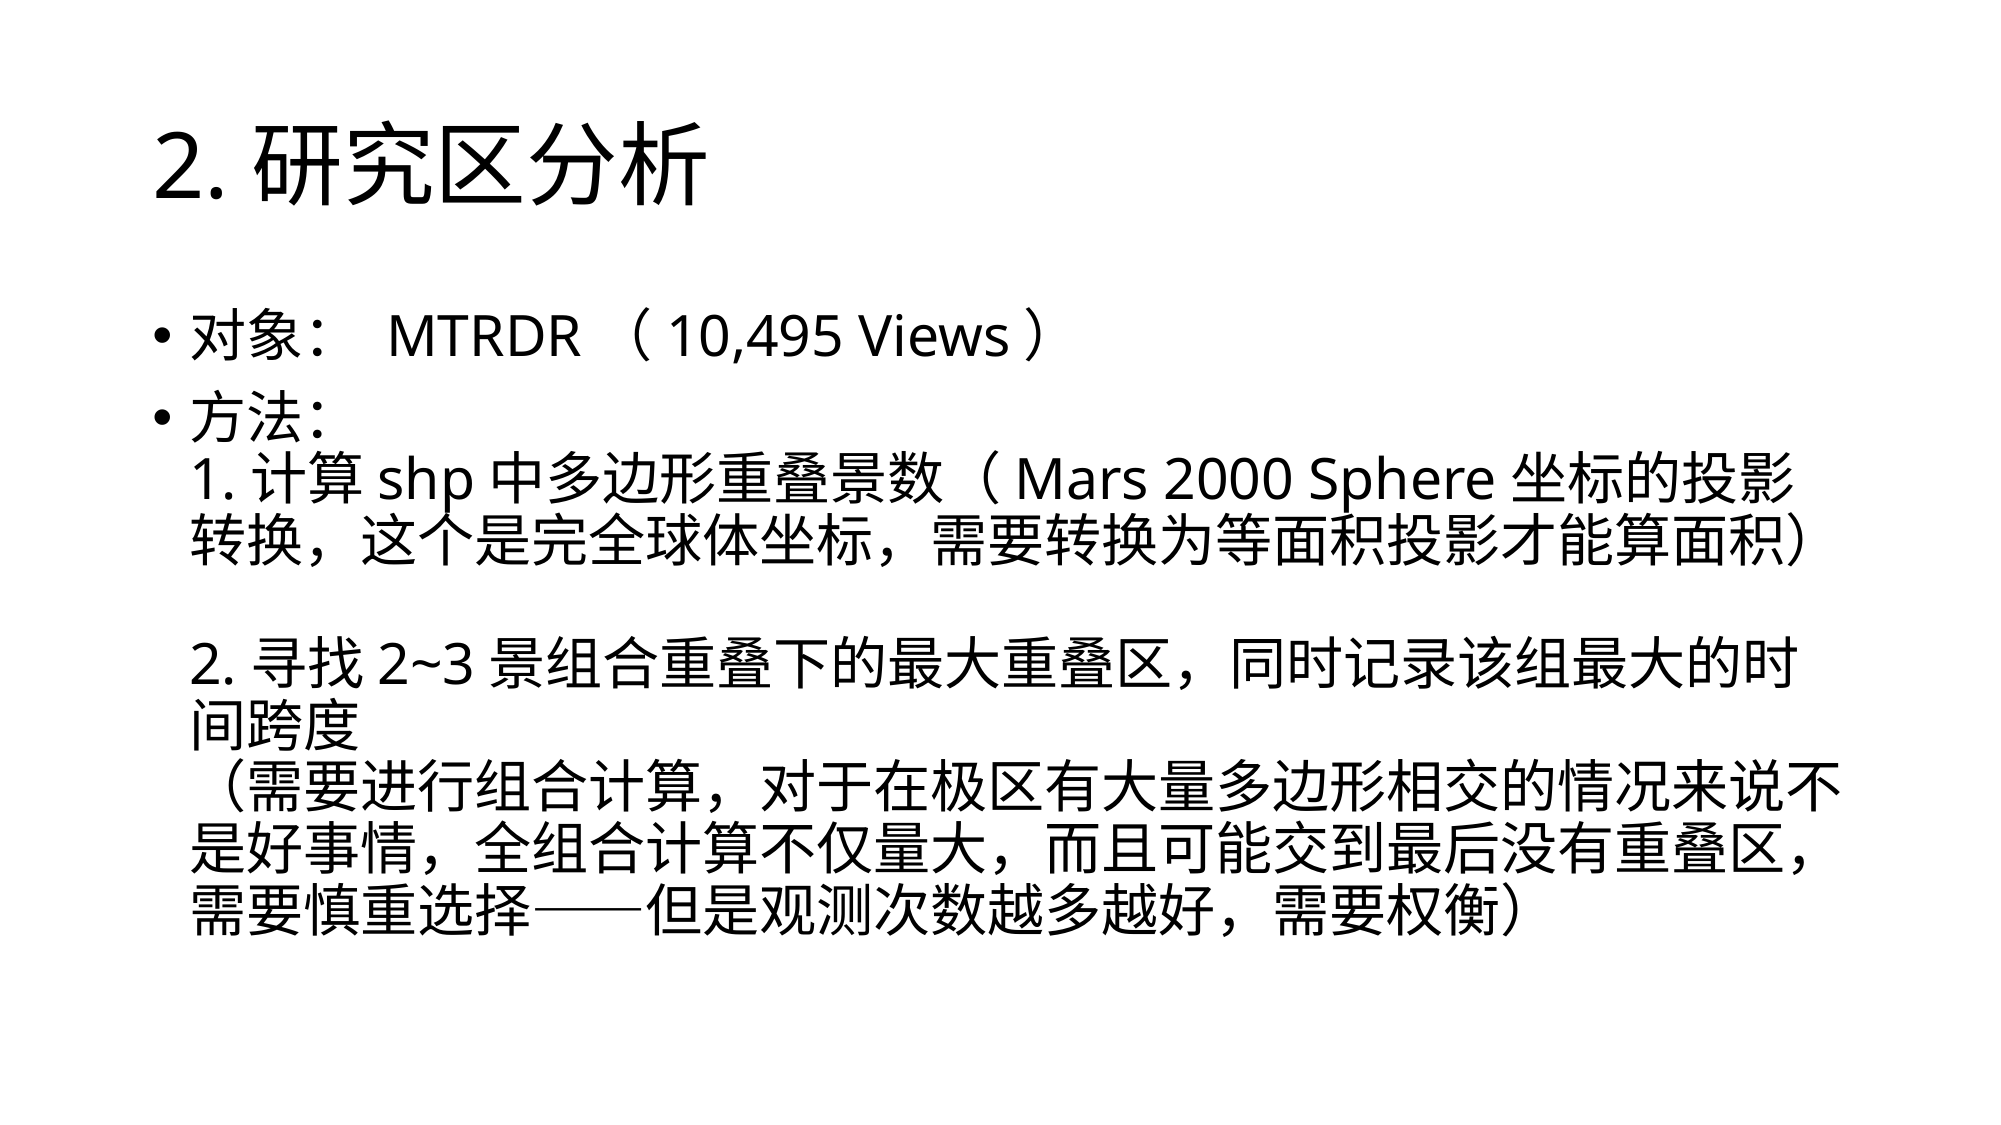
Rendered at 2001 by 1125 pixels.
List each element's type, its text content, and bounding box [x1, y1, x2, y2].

title 2.研究区分析 [137, 59, 1863, 278]
list 对象： MTRDR（10,495 Views） 方法： 1.计算shp中多边形重叠景数（Mars 2000 Sphere坐标的投影转换，这个是完全球体坐标，需要转换为等面积投影才能算面积） 2.寻找2~3景组合重叠下的最大重叠区，同时记录该组最大的时间跨度 （需要进行组合计算，对于在极区有大量多边形相交的情况来说不是好事情，全组合计算不仅量大，而且可能交到最后没有重叠区，需要慎重选择——但是观测次数越多越好，需要权衡） [137, 299, 1863, 1014]
